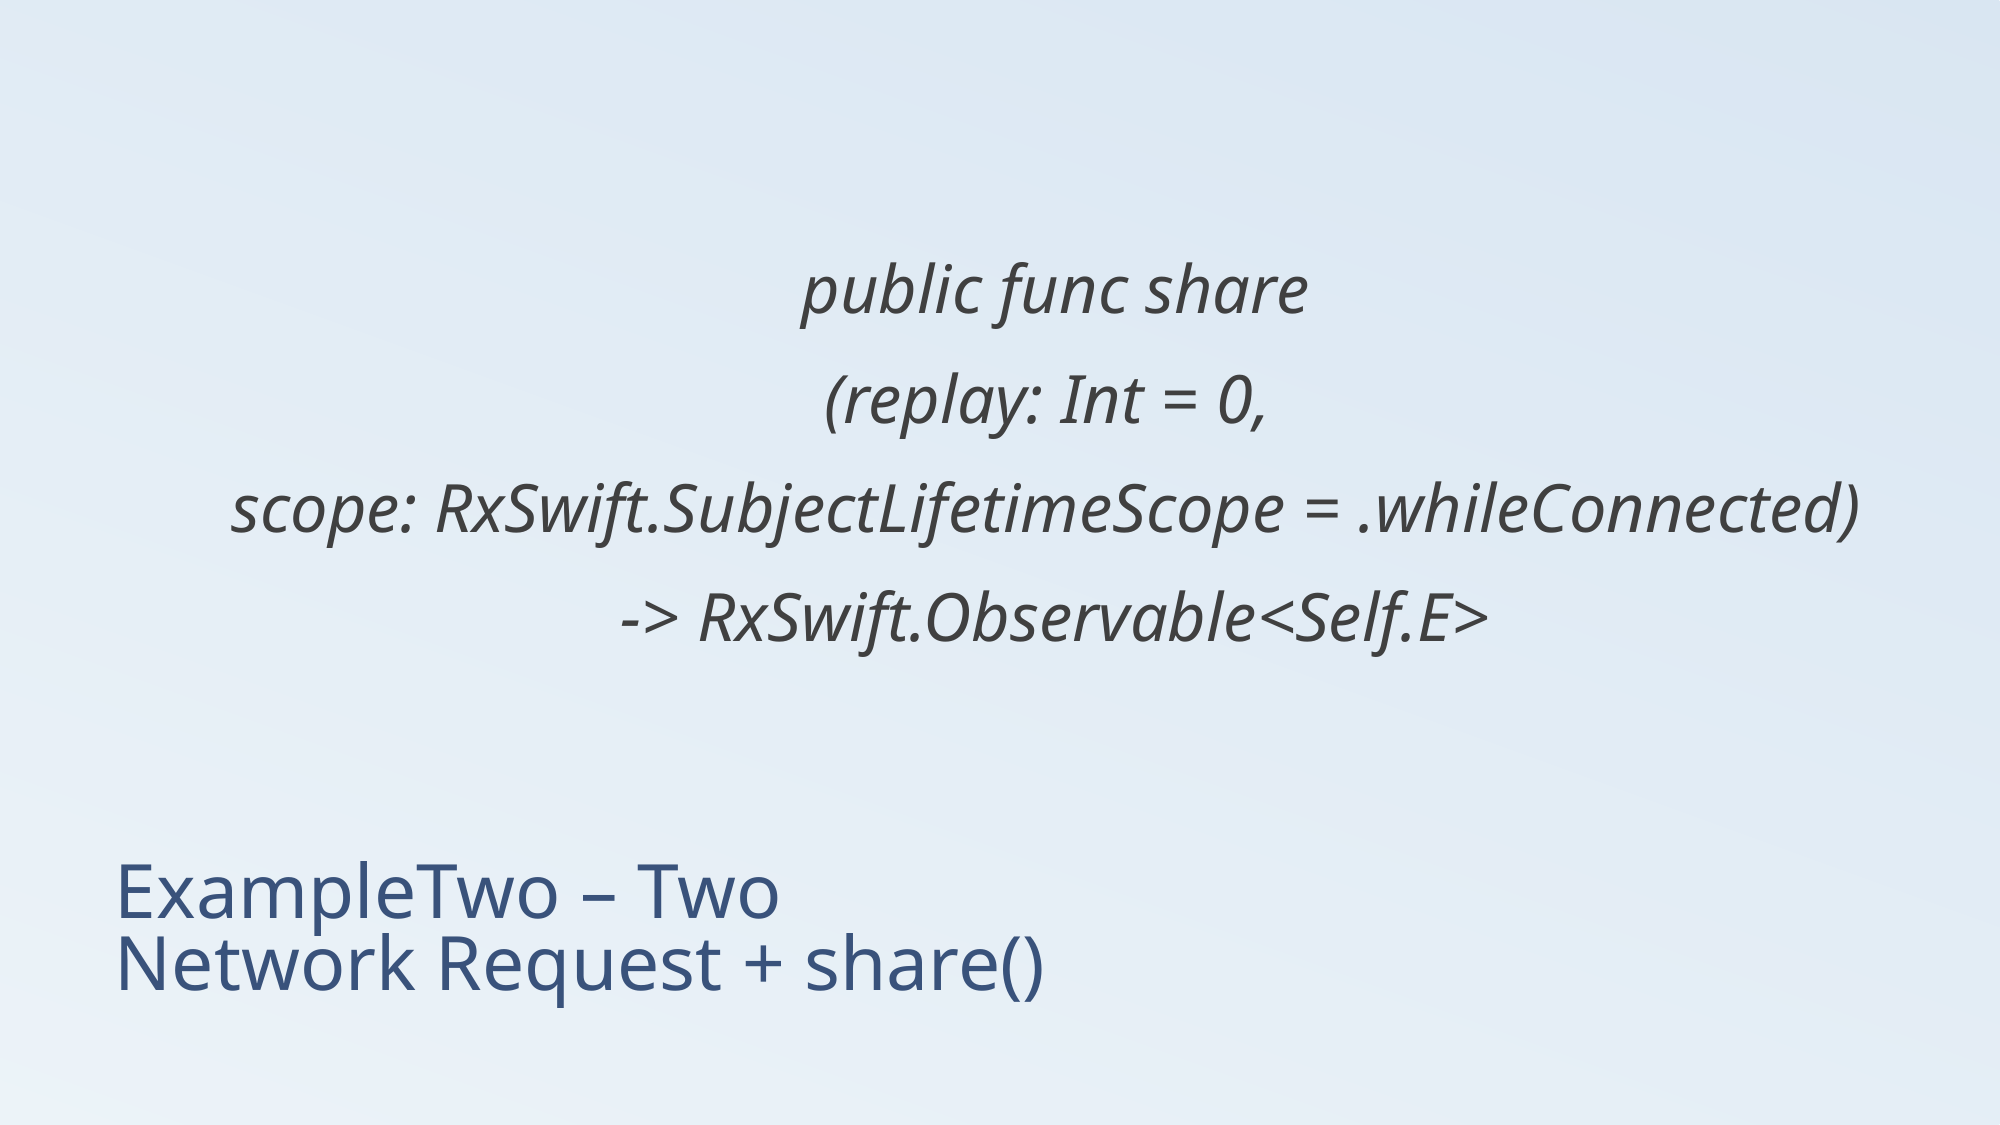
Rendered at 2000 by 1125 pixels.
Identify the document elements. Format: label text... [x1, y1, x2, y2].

title ExampleTwo – Two Network Request + share() [99, 837, 1900, 1013]
list public func share (replay: Int = 0, scope: RxSwift.SubjectLifetimeScope = .whileConnected) -> RxSwift.Observable<Self.E> [212, 112, 1900, 800]
